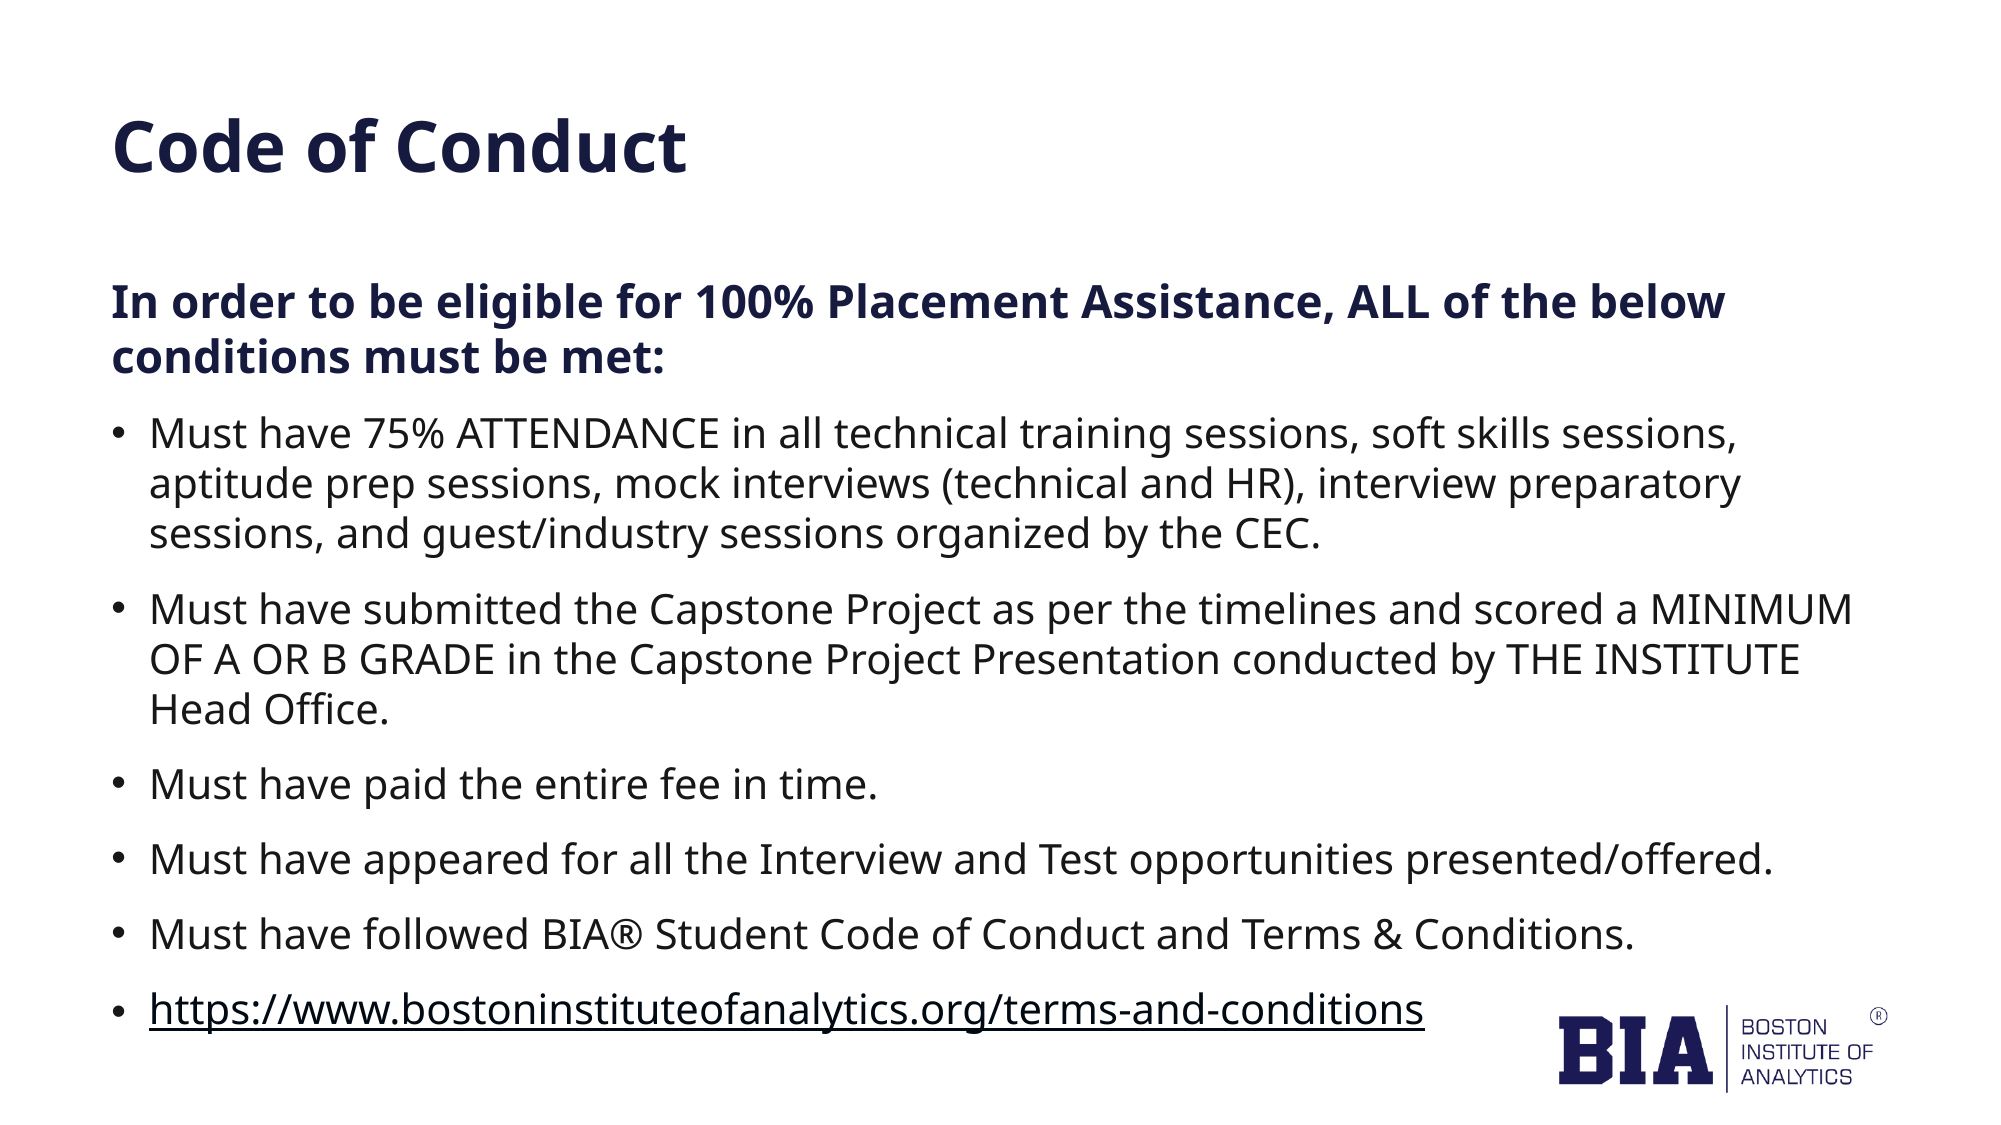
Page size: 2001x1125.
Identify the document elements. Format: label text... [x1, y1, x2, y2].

list In order to be eligible for 100% Placement Assistance, ALL of the below conditions must be met: Must have 75% ATTENDANCE in all technical training sessions, soft skills sessions, aptitude prep sessions, mock interviews (technical and HR), interview preparatory sessions, and guest/industry sessions organized by the CEC. Must have submitted the Capstone Project as per the timelines and scored a MINIMUM OF A OR B GRADE in the Capstone Project Presentation conducted by THE INSTITUTE Head Office. Must have paid the entire fee in time. Must have appeared for all the Interview and Test opportunities presented/offered. Must have followed BIA® Student Code of Conduct and Terms & Conditions. https://www.bostoninstituteofanalytics.org/terms-and-conditions [111, 272, 1889, 994]
title Code of Conduct [111, 99, 1889, 200]
picture [1557, 1003, 1889, 1094]
